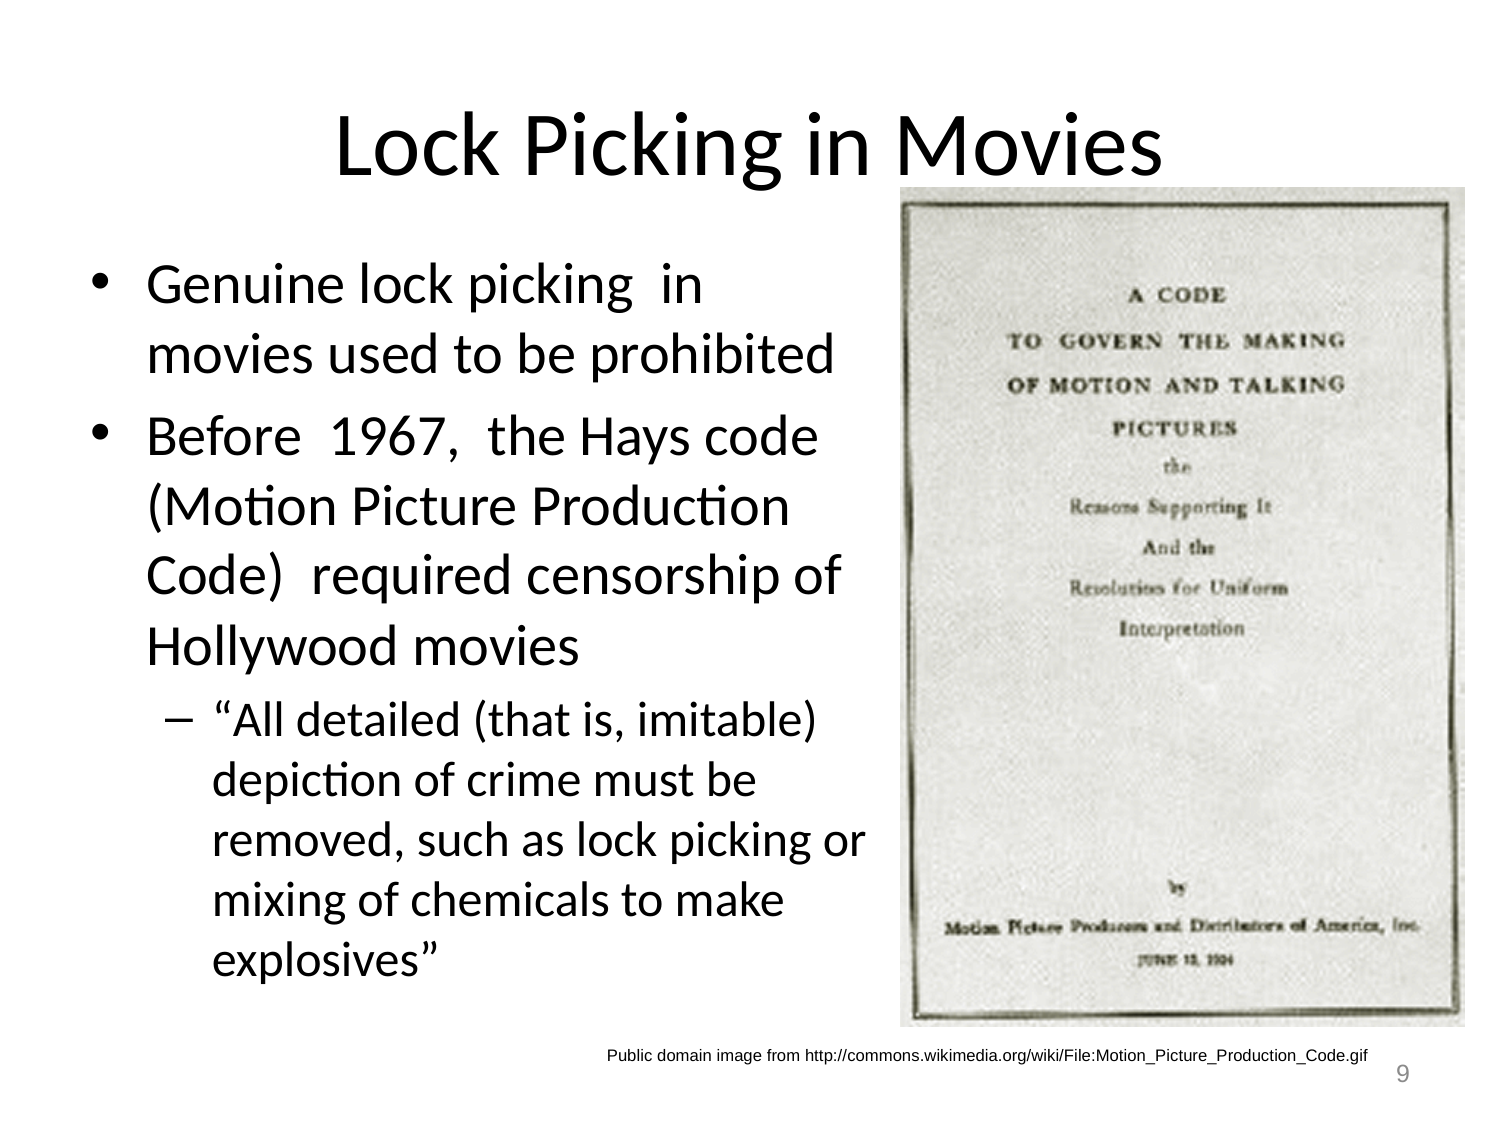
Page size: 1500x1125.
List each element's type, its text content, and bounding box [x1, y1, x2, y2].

text_box Public domain image from http://commons.wikimedia.org/wiki/File:Motion_Picture_Production_Code.gif [592, 1037, 1384, 1073]
list Genuine lock picking in movies used to be prohibited Before 1967, the Hays code (Motion Picture Production Code) required censorship of Hollywood movies “All detailed (that is, imitable) depiction of crime must be removed, such as lock picking or mixing of chemicals to make explosives” [75, 237, 900, 1050]
picture [899, 187, 1465, 1027]
slide_number 9 [1074, 1042, 1425, 1103]
title Lock Picking in Movies [75, 45, 1425, 233]
